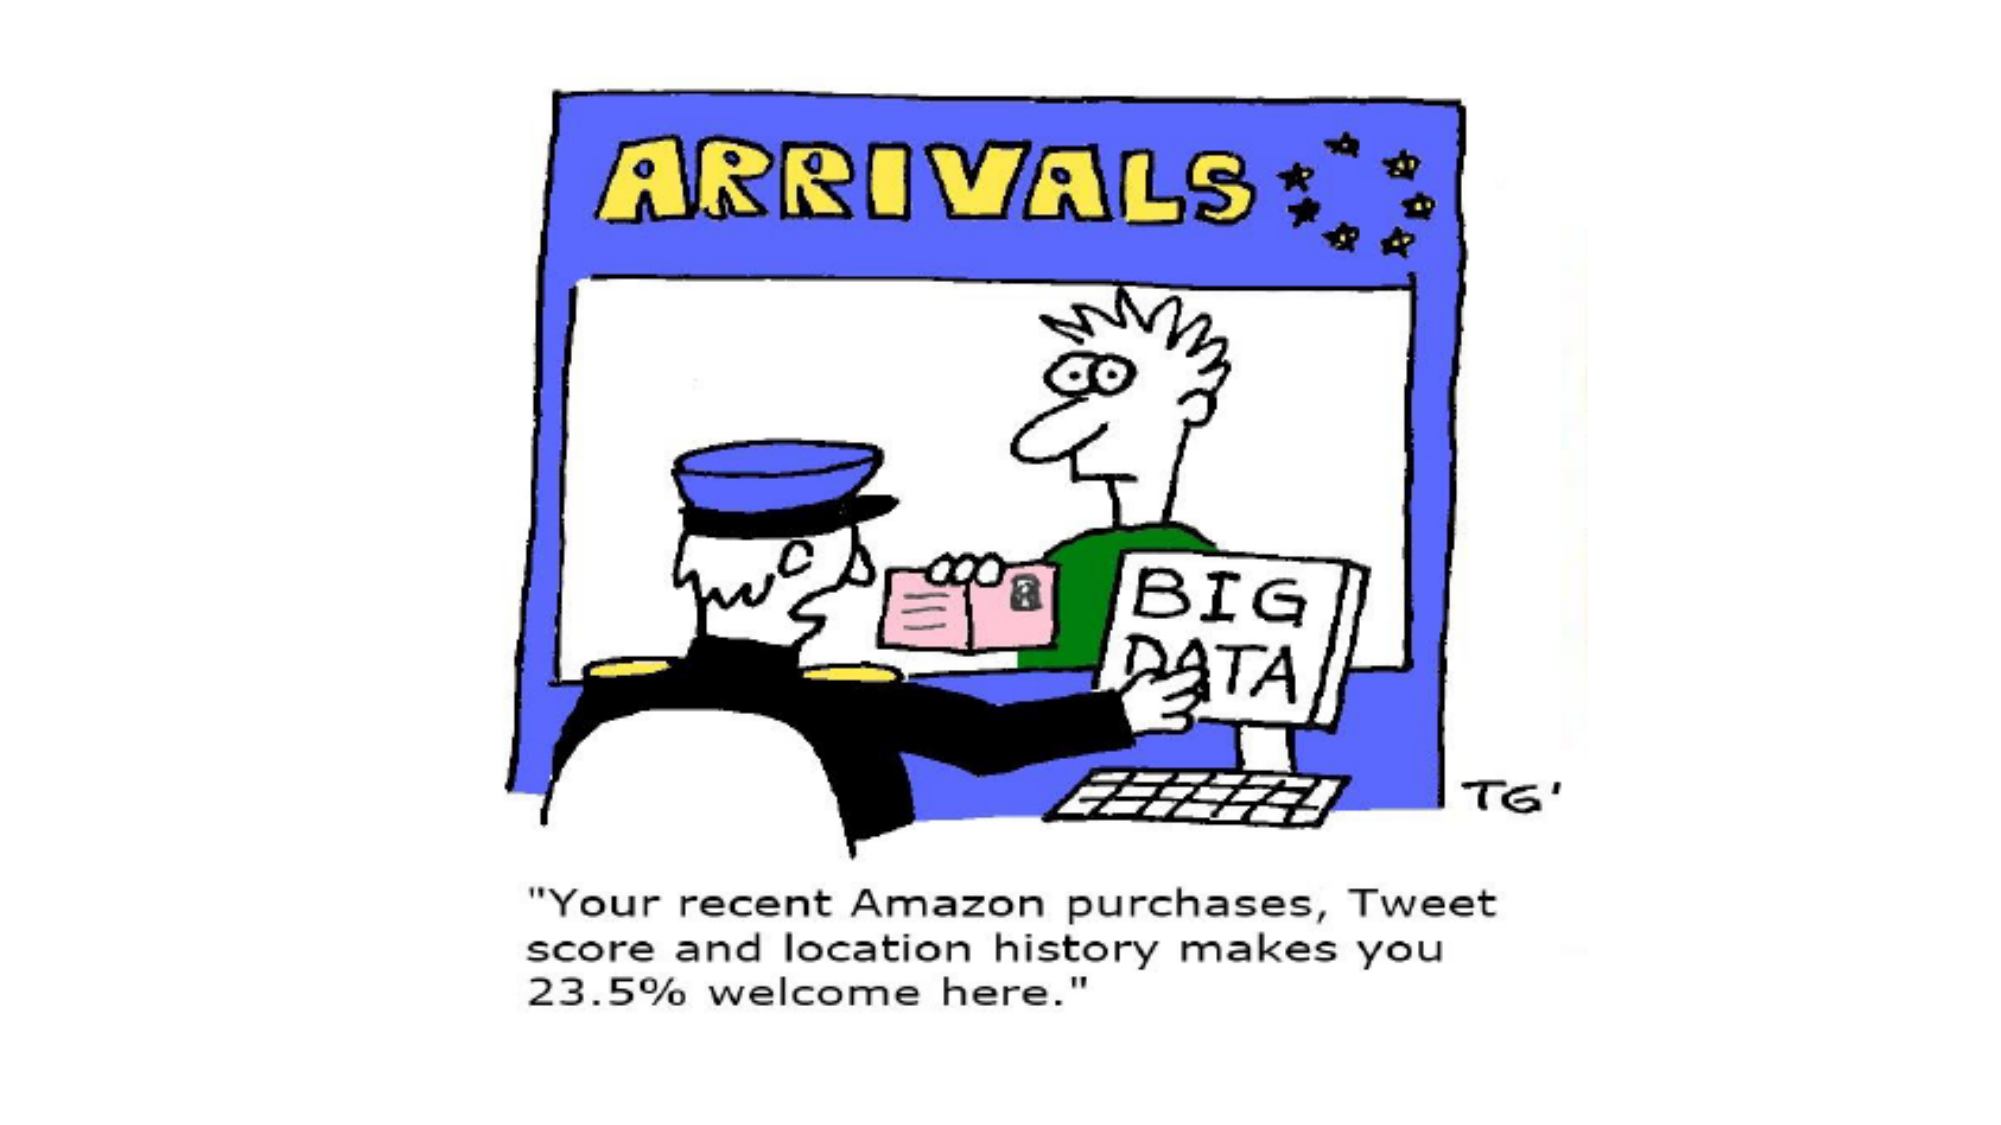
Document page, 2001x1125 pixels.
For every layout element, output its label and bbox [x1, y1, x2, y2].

picture [475, 54, 1588, 1060]
